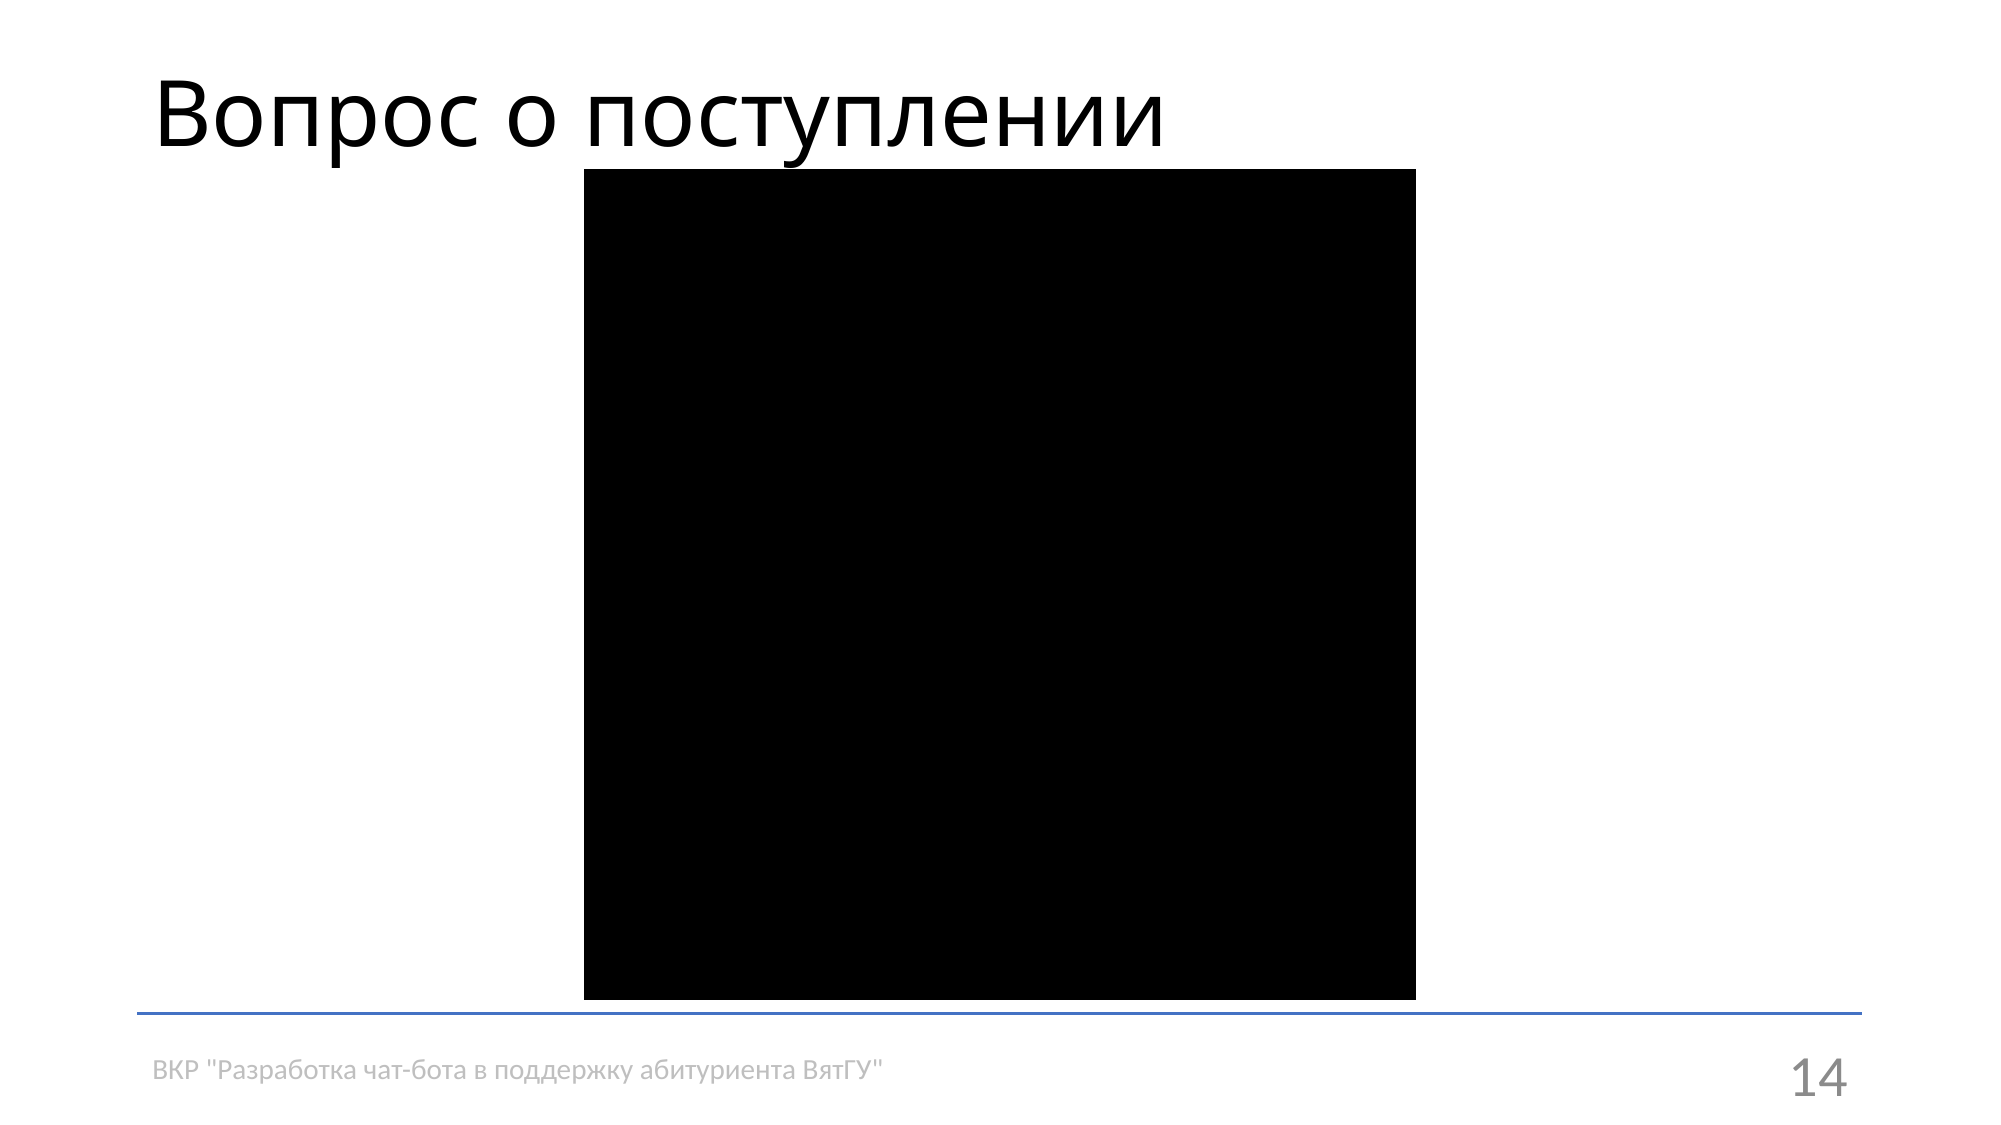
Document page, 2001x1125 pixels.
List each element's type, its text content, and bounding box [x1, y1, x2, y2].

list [584, 168, 1416, 1001]
footer ВКР "Разработка чат-бота в поддержку абитуриента ВятГУ" [137, 1042, 1124, 1103]
title Вопрос о поступлении [137, 59, 1863, 278]
slide_number 14 [1412, 1042, 1863, 1103]
